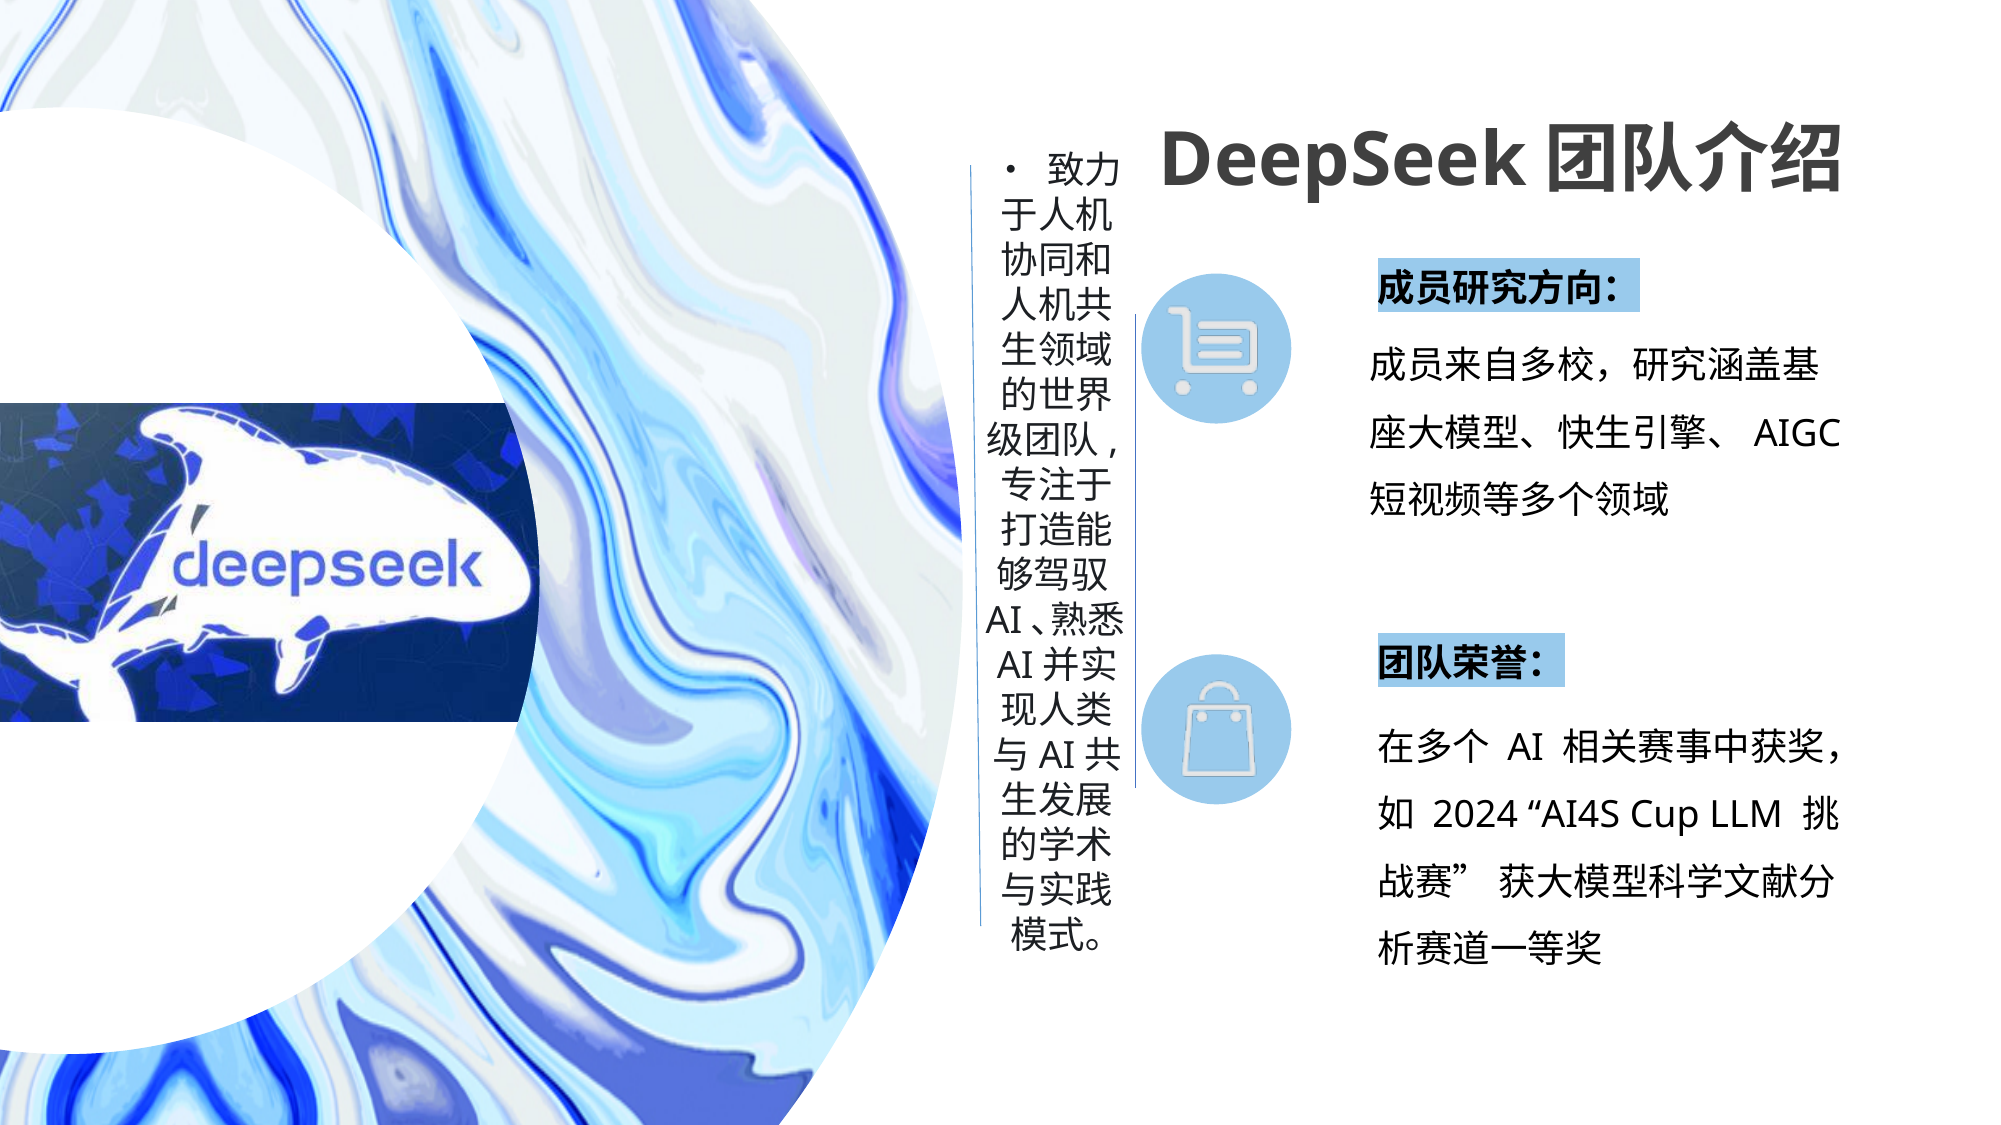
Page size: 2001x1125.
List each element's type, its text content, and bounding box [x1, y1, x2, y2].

text_box DeepSeek团队介绍 [1144, 103, 1865, 208]
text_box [970, 165, 981, 927]
text_box 团队荣誉： [1362, 631, 1679, 692]
picture [0, 403, 541, 722]
text_box 成员来自多校，研究涵盖基座大模型、快生引擎、AIGC 短视频等多个领域 [1354, 311, 1865, 529]
text_box [0, 0, 964, 1125]
text_box 成员研究方向： [1362, 256, 1679, 316]
text_box • 致力于人机协同和人机共生领域的世界级团队,专注于打造能够驾驭AI､熟悉AI并实现人类与AI共生发展的学术与实践模式｡ [970, 138, 1144, 964]
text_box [1141, 651, 1297, 808]
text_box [1141, 273, 1292, 424]
text_box 在多个 AI 相关赛事中获奖，如 2024 “AI4S Cup LLM 挑战赛” 获大模型科学文献分析赛道一等奖 [1362, 692, 1873, 978]
